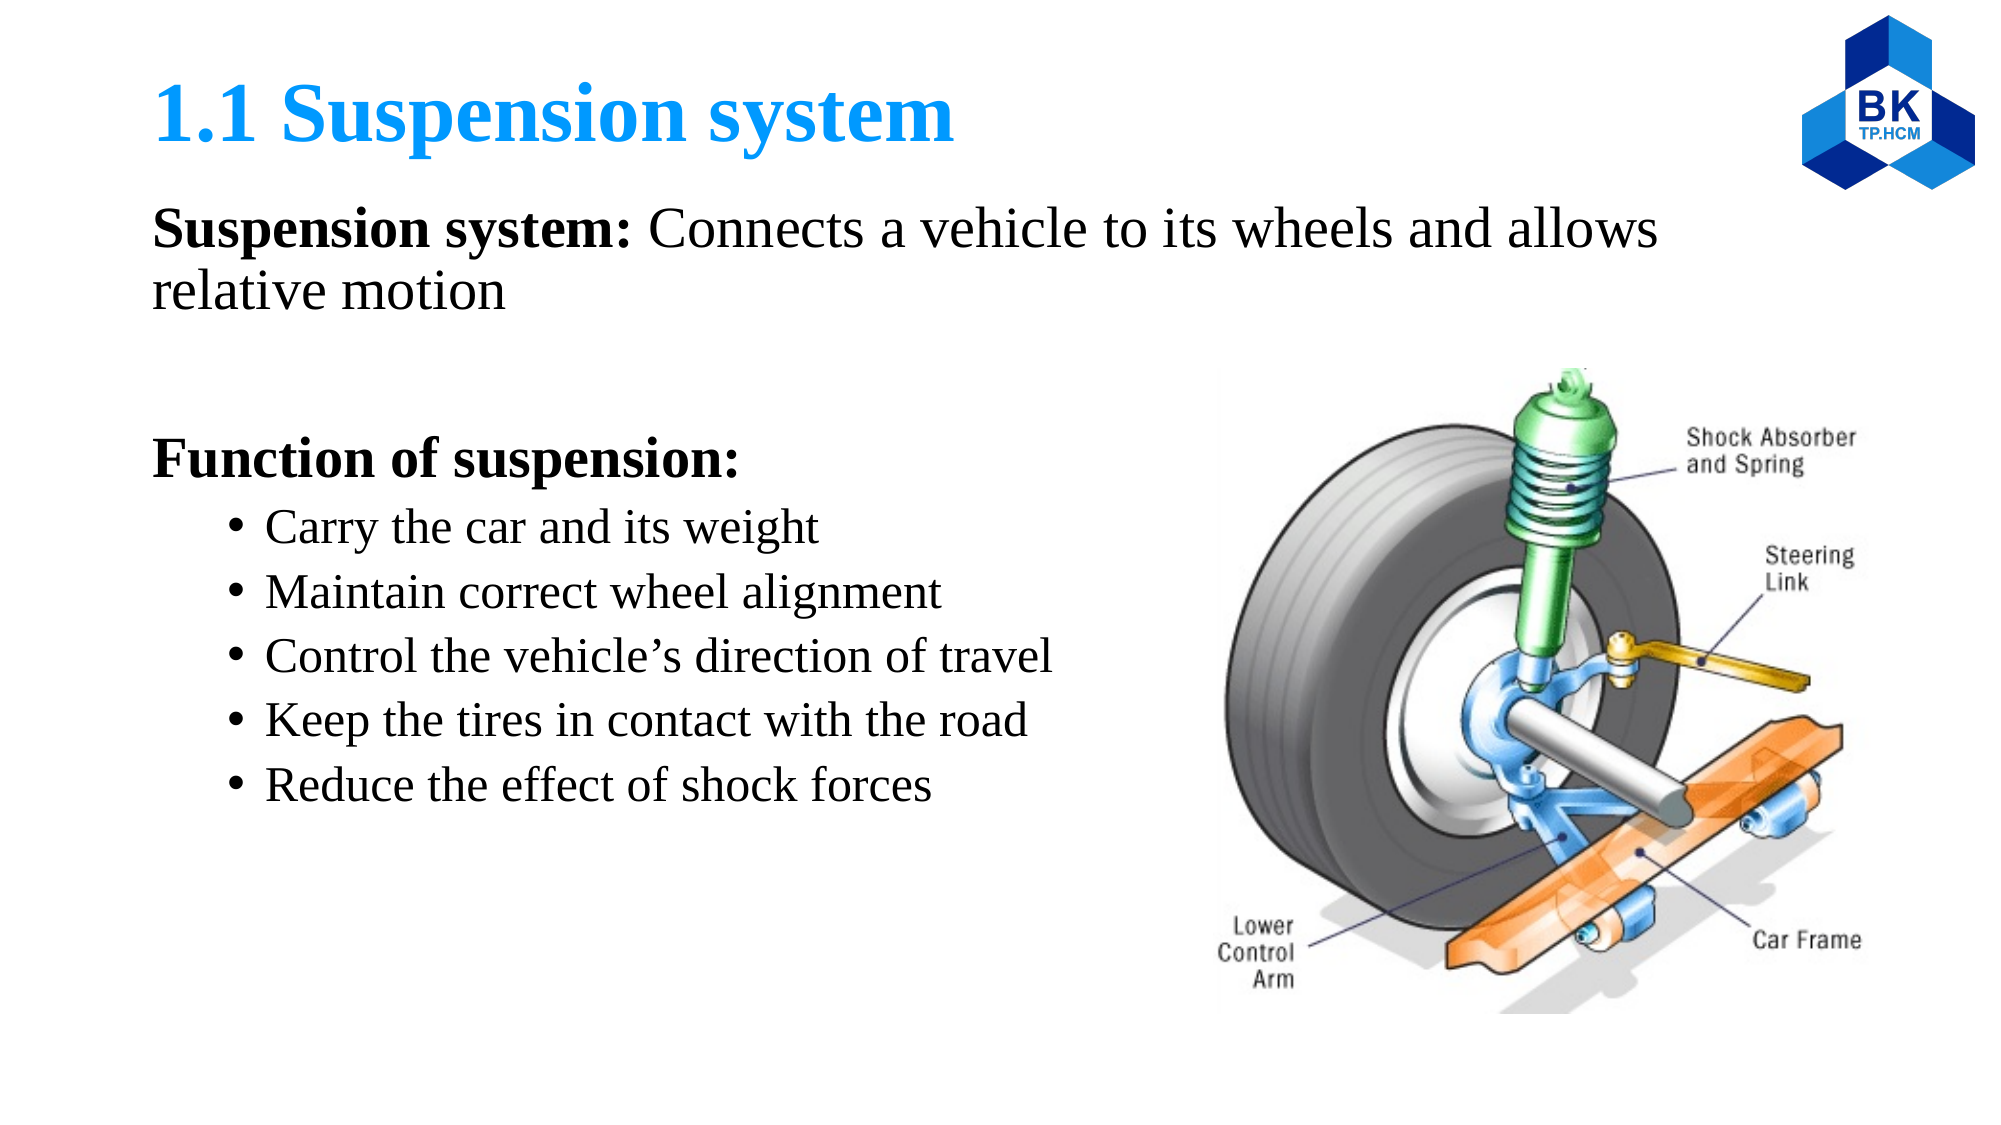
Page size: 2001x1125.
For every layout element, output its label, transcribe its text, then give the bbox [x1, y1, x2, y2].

title 1.1 Suspension system [137, 59, 1863, 168]
list Suspension system: Connects a vehicle to its wheels and allows relative motion Function of suspension: Carry the car and its weight Maintain correct wheel alignment Control the vehicle’s direction of travel Keep the tires in contact with the road Reduce the effect of shock forces [137, 189, 1863, 1014]
picture [1213, 368, 1880, 1014]
picture [1802, 15, 1975, 190]
